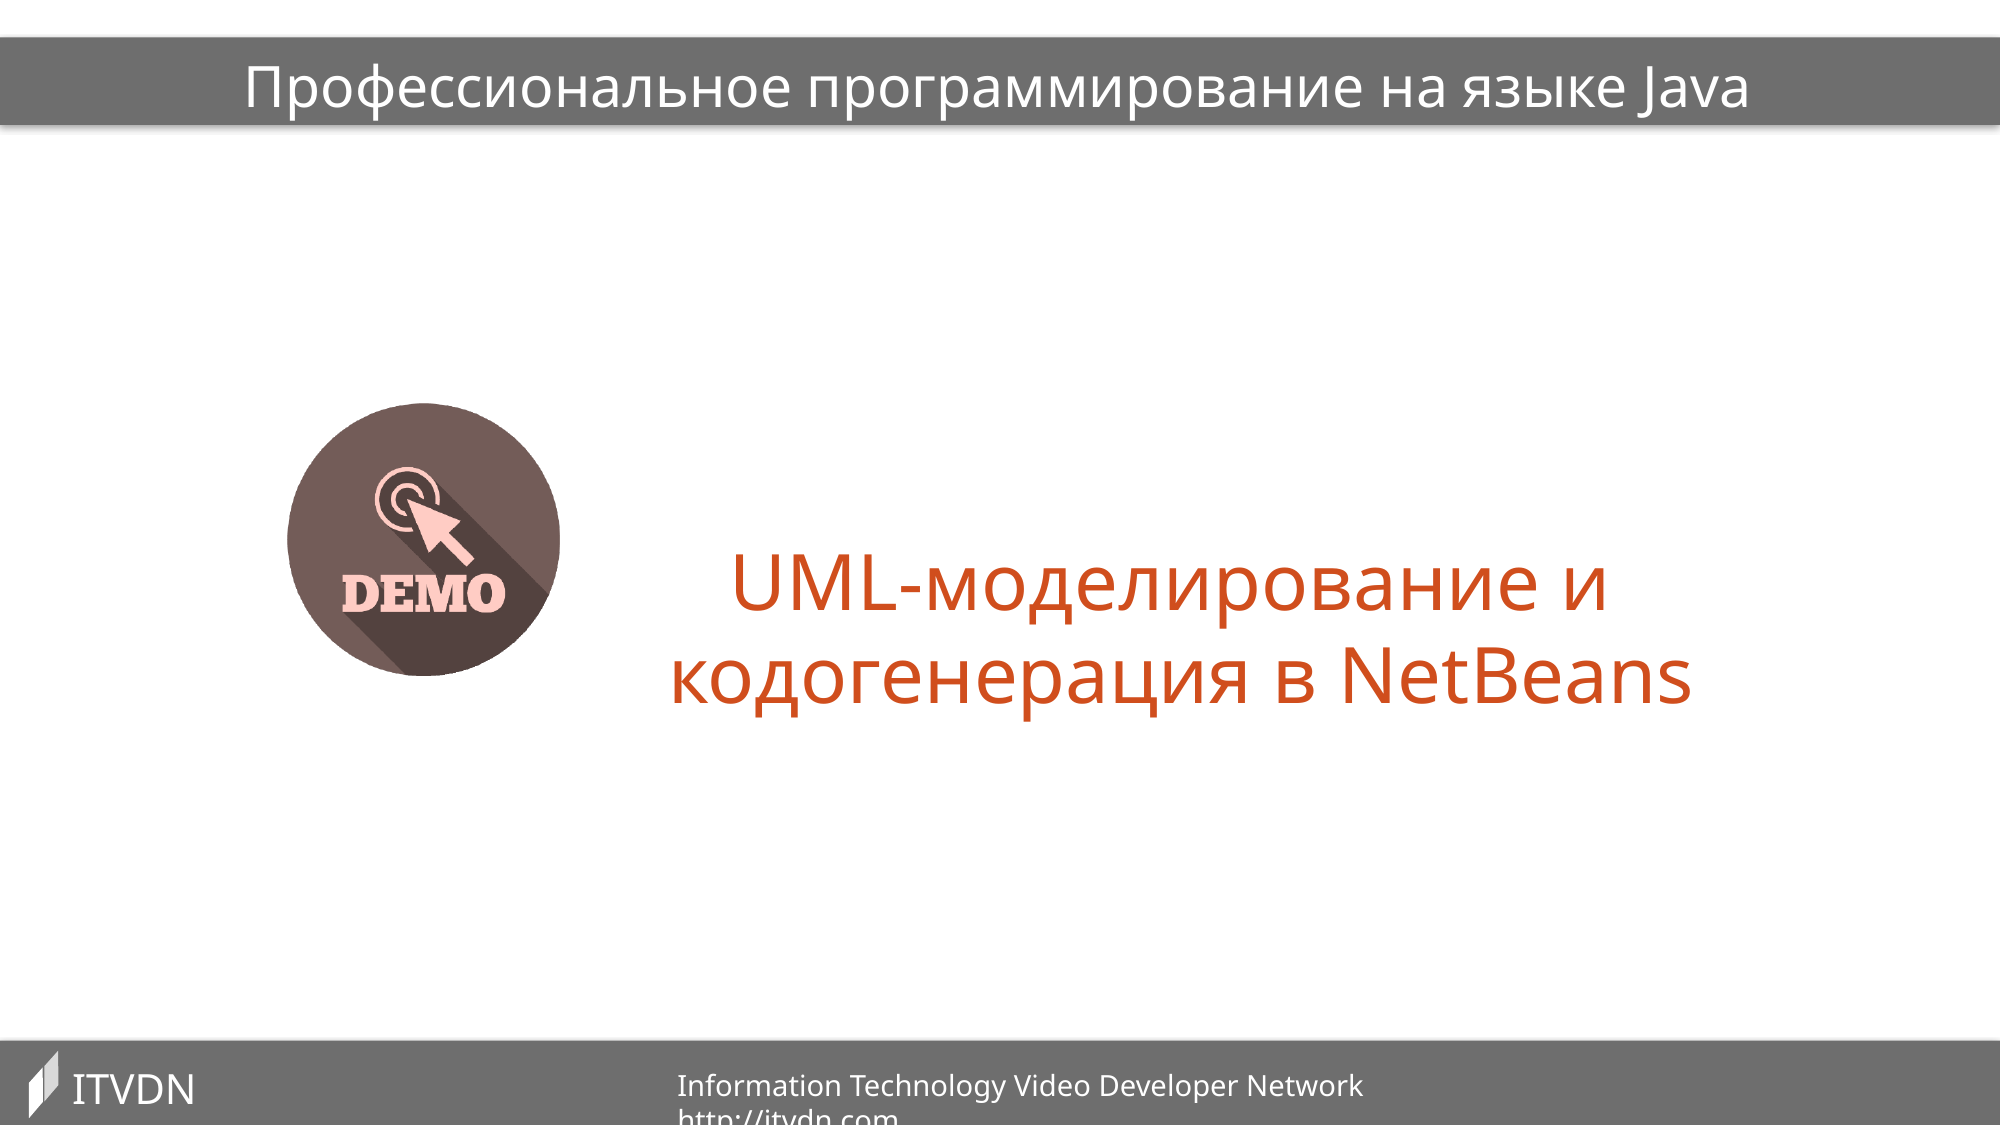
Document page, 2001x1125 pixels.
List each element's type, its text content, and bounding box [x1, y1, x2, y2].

picture [287, 403, 560, 676]
text_box Information Technology Video Developer Network http://itvdn.com [662, 1059, 1963, 1125]
text_box UML-моделирование и кодогенерация в NetBeans [312, 525, 2000, 728]
text_box [0, 34, 2000, 128]
text_box Профессиональное программирование на языке Java [207, 37, 1788, 132]
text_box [28, 1050, 59, 1119]
text_box [0, 1037, 2000, 1125]
text_box ITVDN [63, 1055, 212, 1120]
